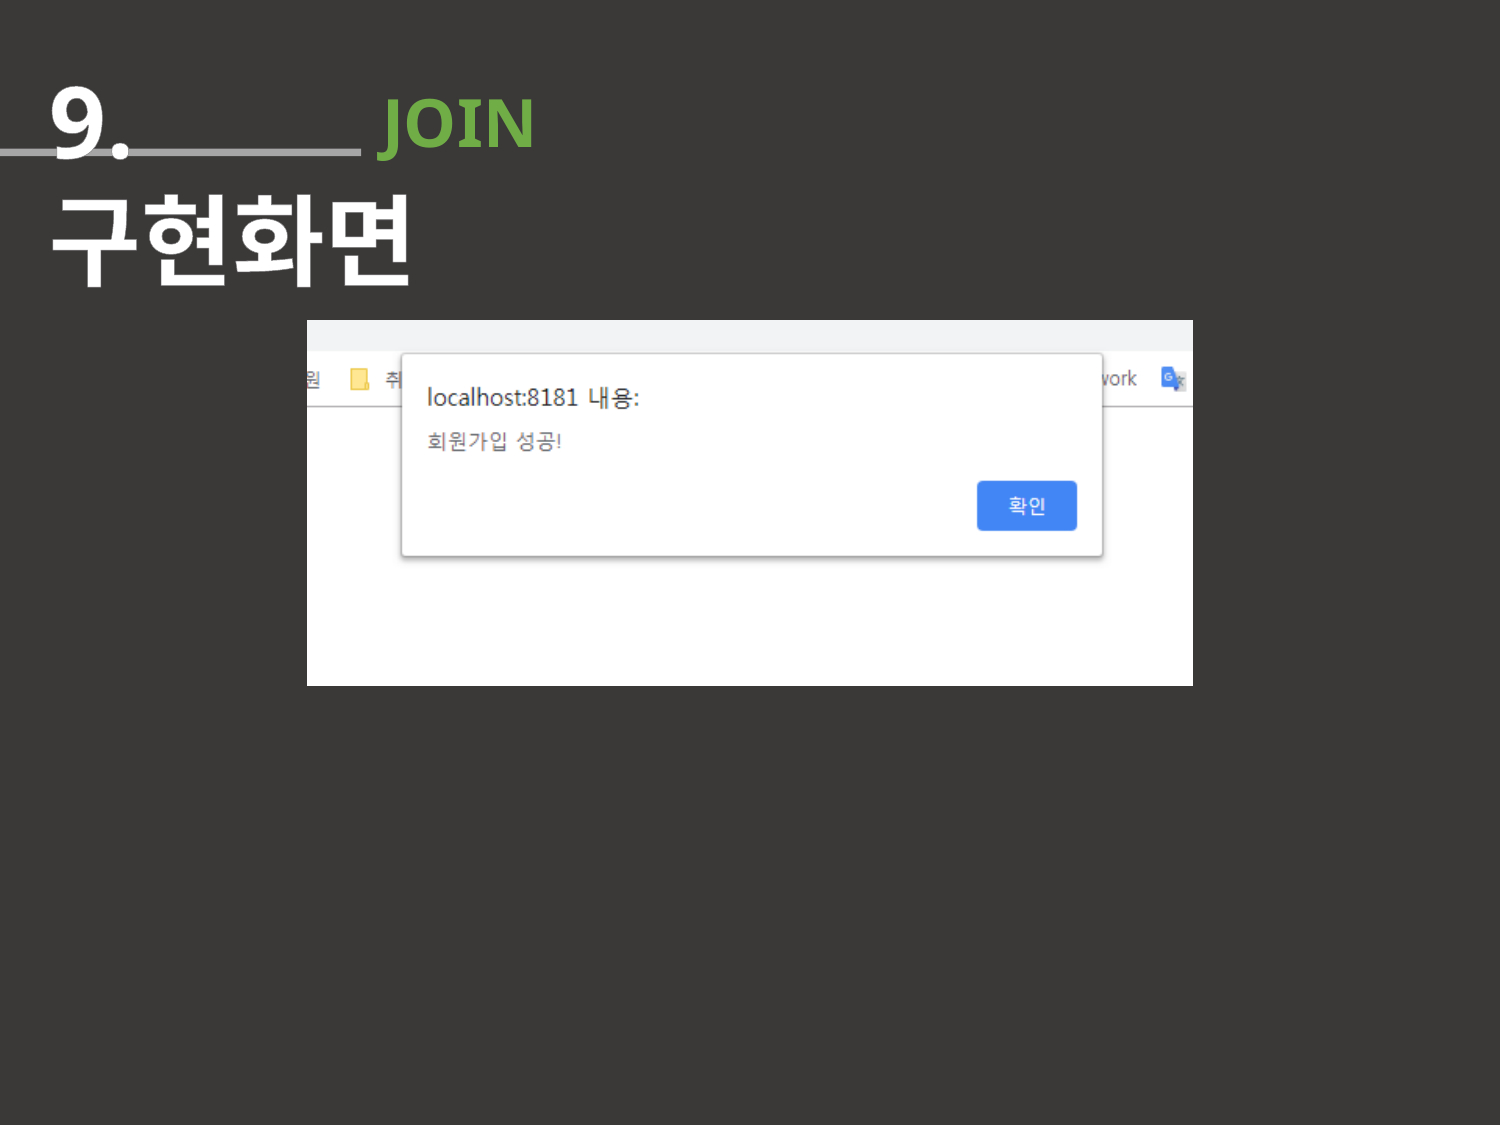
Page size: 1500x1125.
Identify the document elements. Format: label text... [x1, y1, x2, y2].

text_box [0, 148, 34, 157]
picture [306, 320, 1193, 686]
text_box 9. 구현화면 [34, 50, 527, 426]
text_box JOIN [367, 73, 660, 168]
